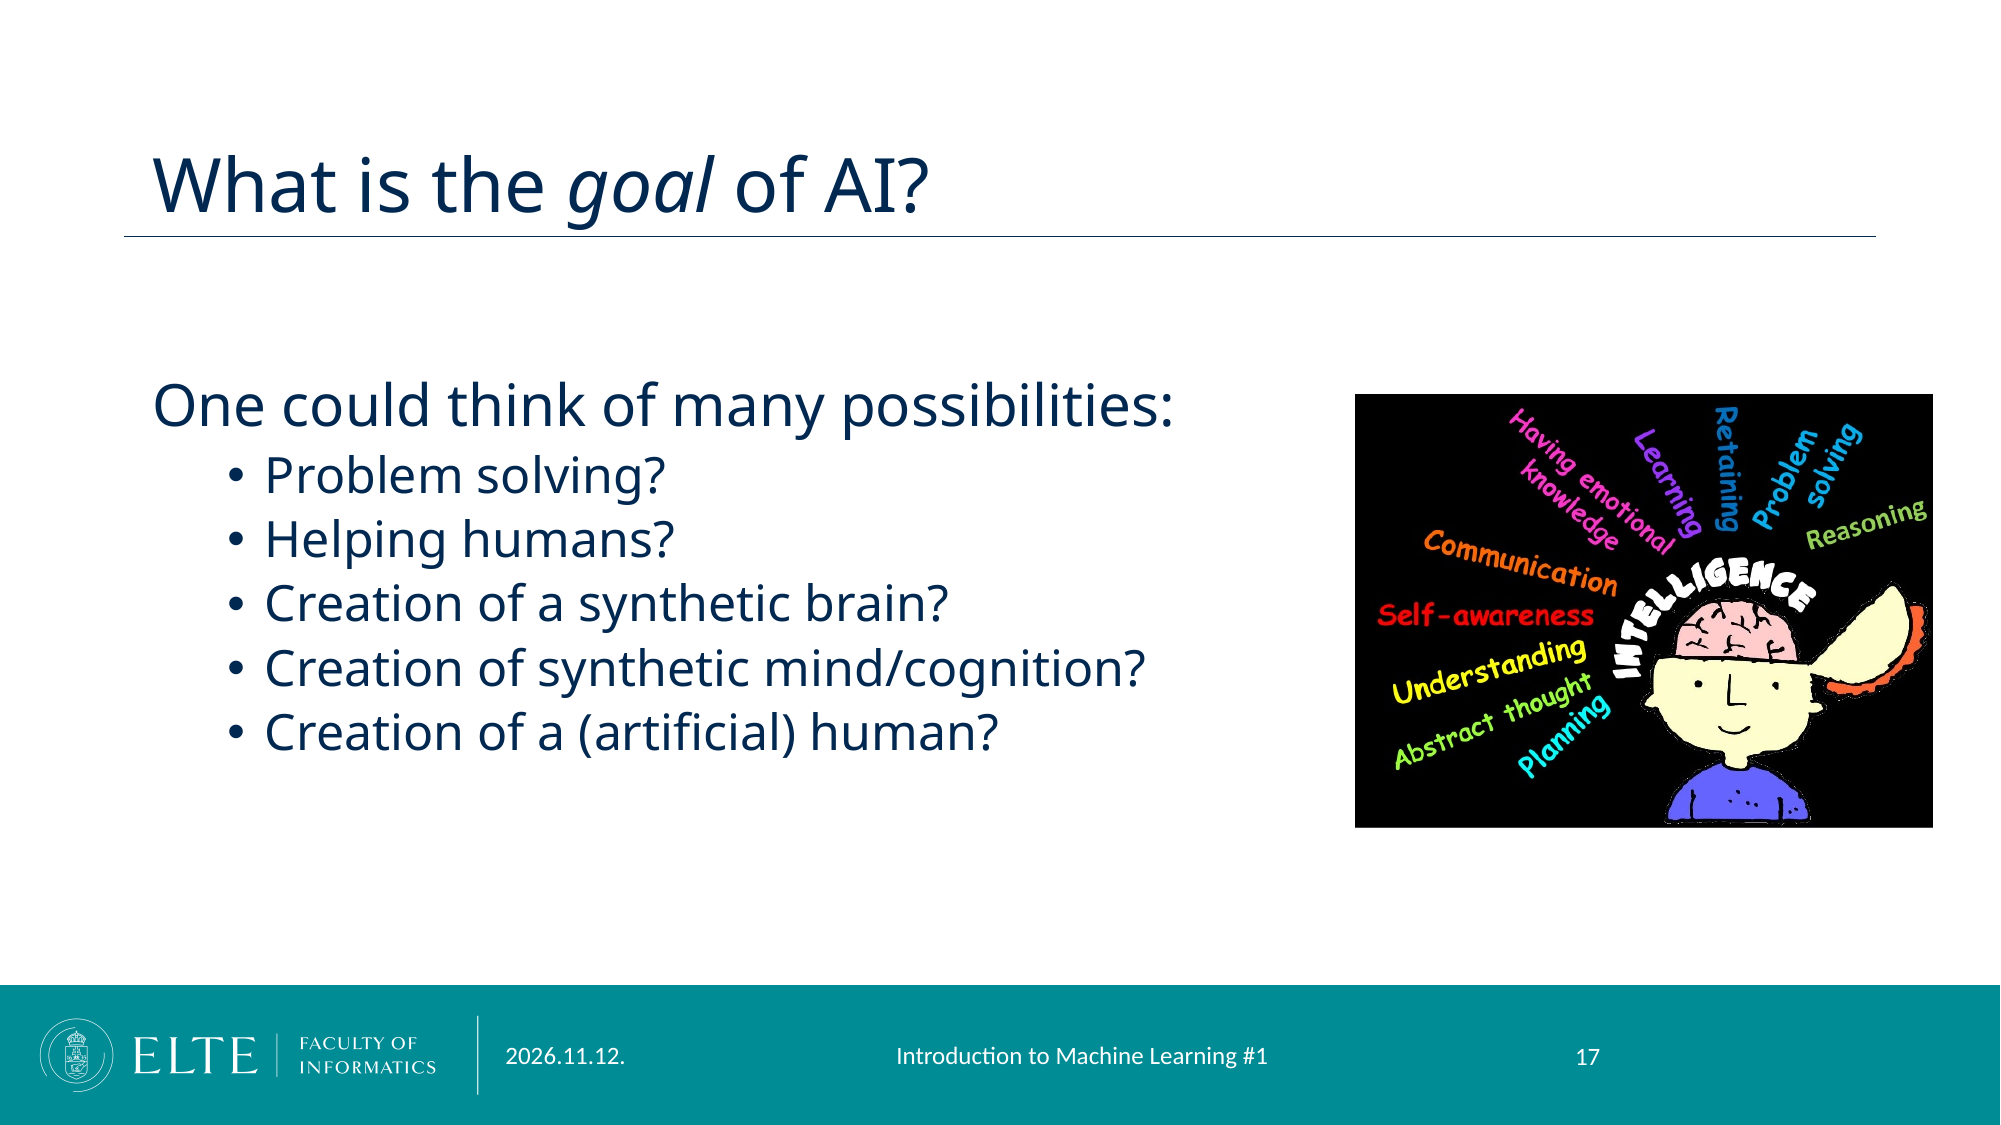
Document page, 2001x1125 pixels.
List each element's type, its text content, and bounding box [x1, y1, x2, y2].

slide_number 2023. 09. 13. [490, 1024, 717, 1085]
title What is the goal of AI? [137, 59, 1863, 237]
slide_number 17 [1449, 1025, 1616, 1085]
picture [0, 985, 2000, 1125]
footer Introduction to Machine Learning #1 [745, 1024, 1421, 1085]
list One could think of many possibilities: Problem solving? Helping humans? Creation of a synthetic brain? Creation of synthetic mind/cognition? Creation of a (artificial) human? [137, 254, 1863, 968]
picture [1355, 394, 1933, 828]
